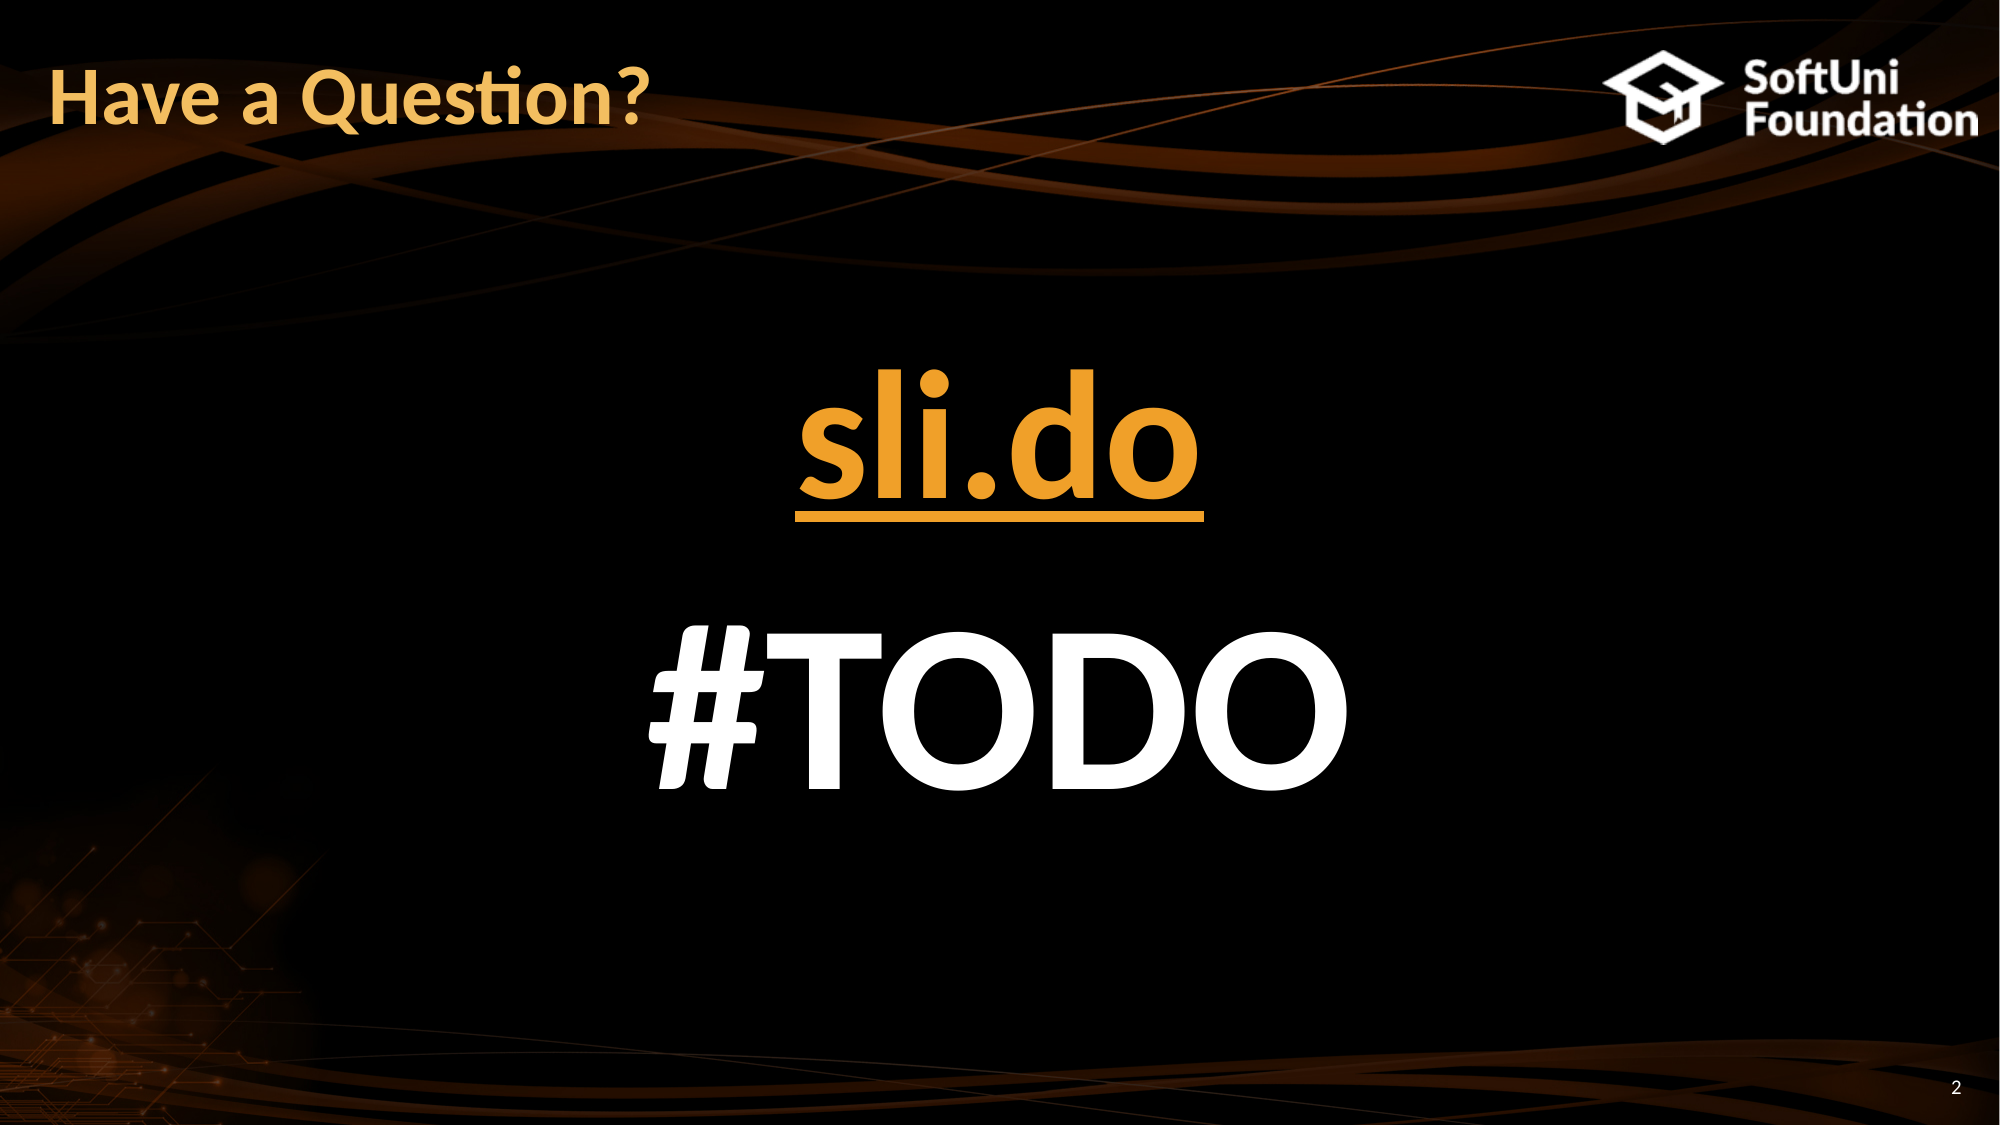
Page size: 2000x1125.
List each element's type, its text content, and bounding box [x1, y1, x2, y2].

picture [0, 0, 2000, 1125]
title Have a Question? [30, 6, 1602, 189]
list sli.do #TODO [31, 188, 1968, 1071]
slide_number 2 [1897, 1071, 1968, 1103]
